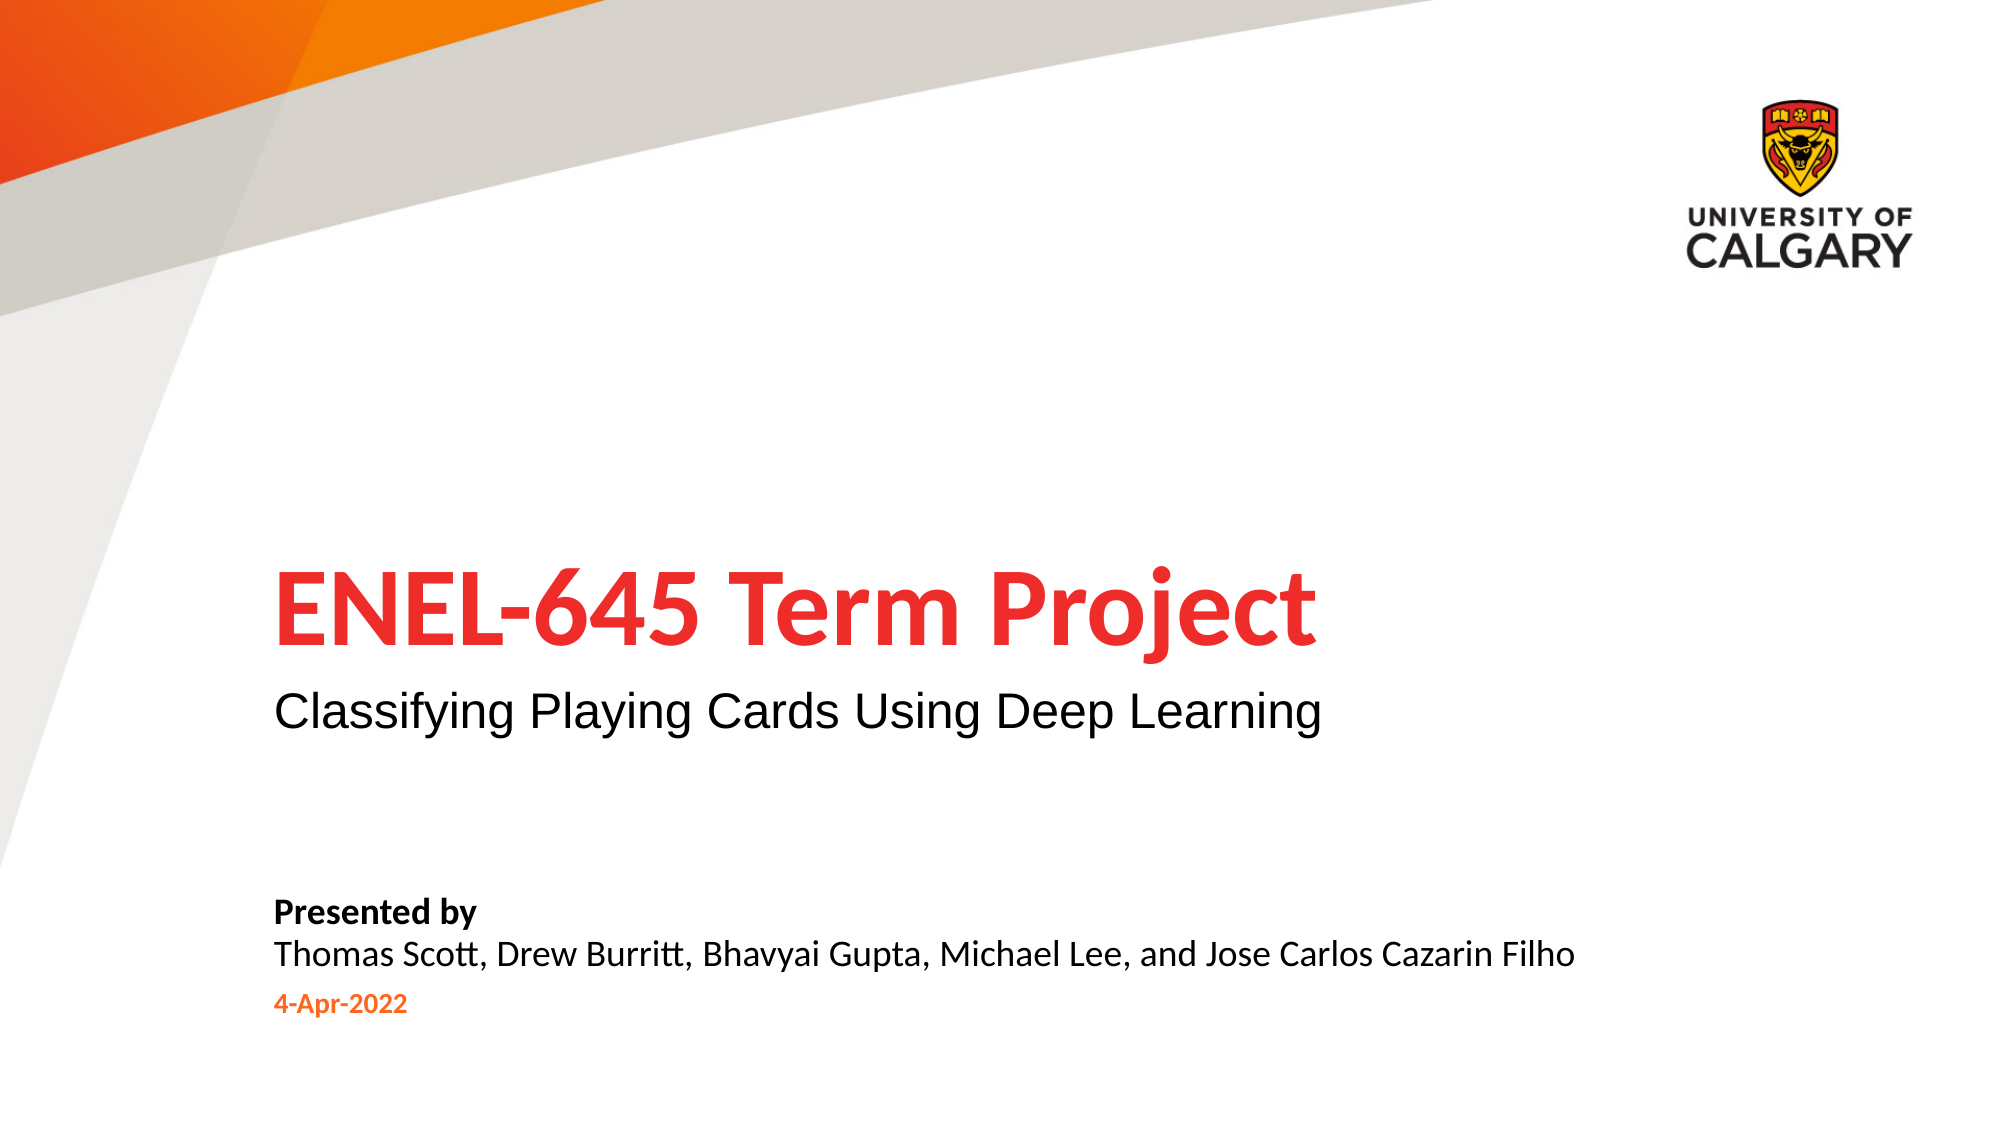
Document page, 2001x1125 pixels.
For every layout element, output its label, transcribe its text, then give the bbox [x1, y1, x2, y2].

picture [0, 0, 2001, 1125]
list Presented by Thomas Scott, Drew Burritt, Bhavyai Gupta, Michael Lee, and Jose Carlos Cazarin Filho [258, 795, 1736, 982]
subtitle Classifying Playing Cards Using Deep Learning [258, 677, 1546, 795]
list 4-Apr-2022 [258, 981, 1340, 1067]
title ENEL-645 Term Project [258, 292, 1753, 676]
